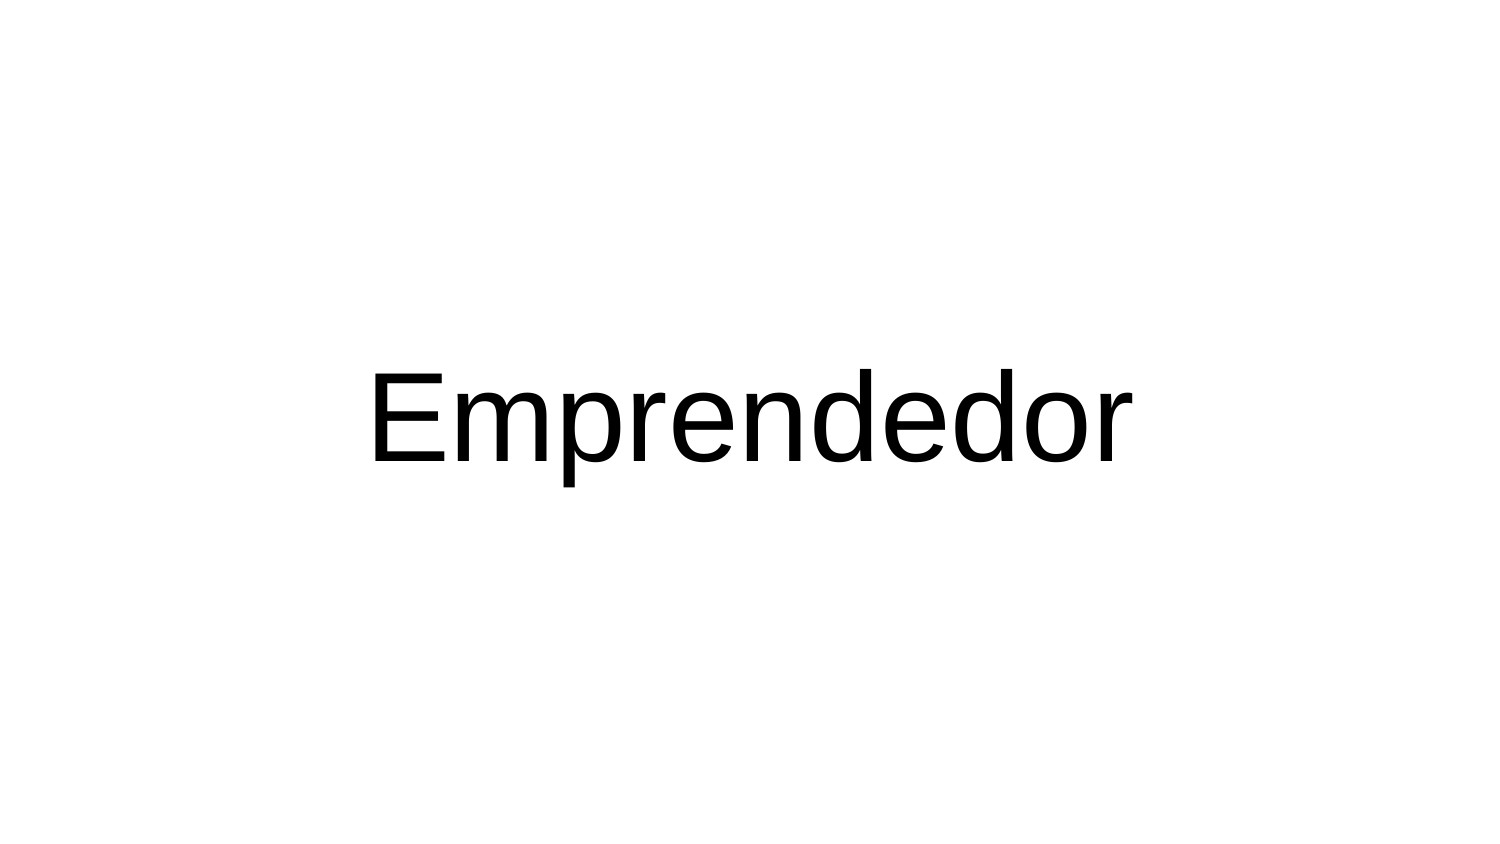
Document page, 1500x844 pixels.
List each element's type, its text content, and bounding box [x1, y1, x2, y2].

text_box Emprendedor [198, 319, 1302, 525]
